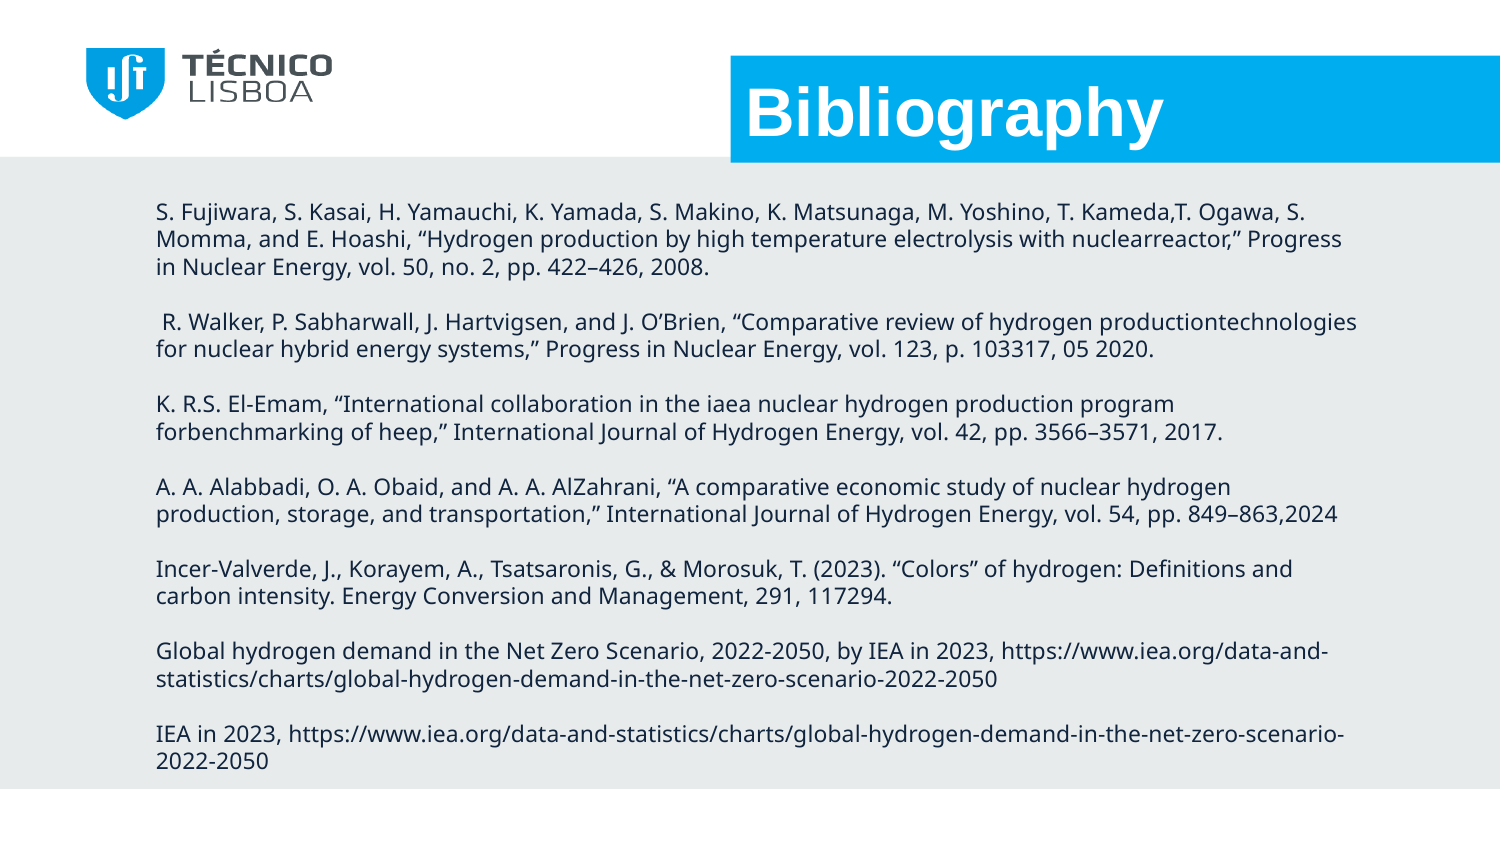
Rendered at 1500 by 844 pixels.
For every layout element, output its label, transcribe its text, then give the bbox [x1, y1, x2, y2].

picture [0, 0, 1500, 844]
list S. Fujiwara, S. Kasai, H. Yamauchi, K. Yamada, S. Makino, K. Matsunaga, M. Yoshino, T. Kameda,T. Ogawa, S. Momma, and E. Hoashi, “Hydrogen production by high temperature electrolysis with nuclearreactor,” Progress in Nuclear Energy, vol. 50, no. 2, pp. 422–426, 2008. R. Walker, P. Sabharwall, J. Hartvigsen, and J. O’Brien, “Comparative review of hydrogen productiontechnologies for nuclear hybrid energy systems,” Progress in Nuclear Energy, vol. 123, p. 103317, 05 2020. K. R.S. El-Emam, “International collaboration in the iaea nuclear hydrogen production program forbenchmarking of heep,” International Journal of Hydrogen Energy, vol. 42, pp. 3566–3571, 2017. A. A. Alabbadi, O. A. Obaid, and A. A. AlZahrani, “A comparative economic study of nuclear hydrogen production, storage, and transportation,” International Journal of Hydrogen Energy, vol. 54, pp. 849–863,2024 Incer-Valverde, J., Korayem, A., Tsatsaronis, G., & Morosuk, T. (2023). “Colors” of hydrogen: Definitions and carbon intensity. Energy Conversion and Management, 291, 117294. Global hydrogen demand in the Net Zero Scenario, 2022-2050, by IEA in 2023, https://www.iea.org/data-and-statistics/charts/global-hydrogen-demand-in-the-net-zero-scenario-2022-2050 IEA in 2023, https://www.iea.org/data-and-statistics/charts/global-hydrogen-demand-in-the-net-zero-scenario-2022-2050 [122, 189, 1378, 844]
title Bibliography [730, 55, 1500, 163]
